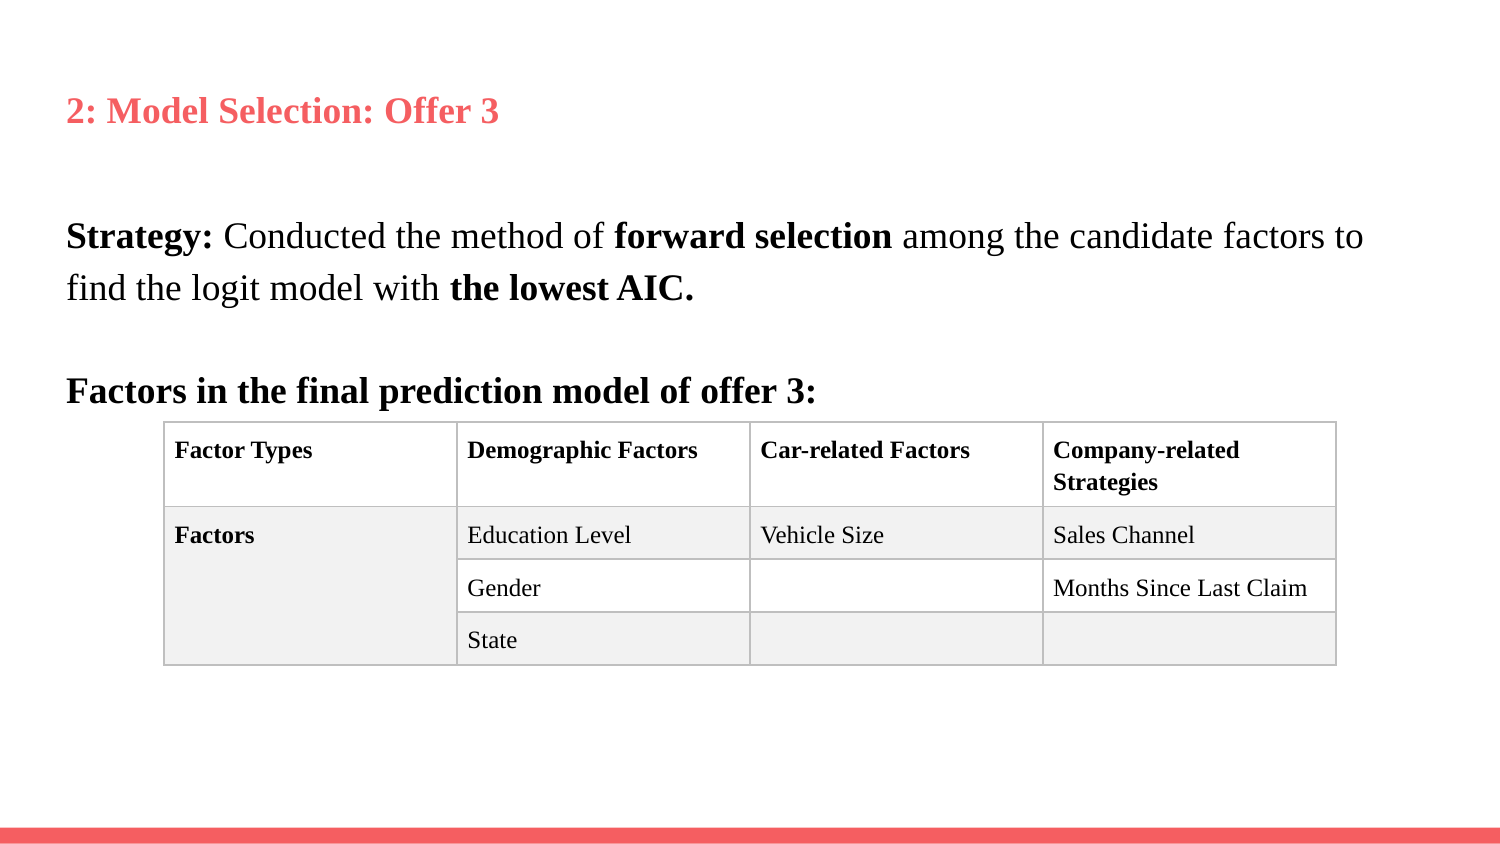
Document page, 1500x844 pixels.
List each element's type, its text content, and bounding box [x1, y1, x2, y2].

table_cell Factors [165, 507, 456, 664]
table_cell [751, 613, 1042, 664]
table_cell [751, 560, 1042, 611]
table_header Company-related Strategies [1044, 423, 1335, 506]
table_header Factor Types [165, 423, 456, 506]
table_cell Gender [458, 560, 749, 611]
list Strategy: Conducted the method of forward selection among the candidate factors to find the logit model with the lowest AIC. Factors in the final prediction model of offer 3: [51, 189, 1449, 750]
title 2: Model Selection: Offer 3 [51, 64, 1449, 167]
table_cell Sales Channel [1044, 507, 1335, 558]
table_header Car-related Factors [751, 423, 1042, 506]
table_cell Education Level [458, 507, 749, 558]
table_cell State [458, 613, 749, 664]
table_cell Vehicle Size [751, 507, 1042, 558]
table_cell [1044, 613, 1335, 664]
table_cell Months Since Last Claim [1044, 560, 1335, 611]
table_header Demographic Factors [458, 423, 749, 506]
